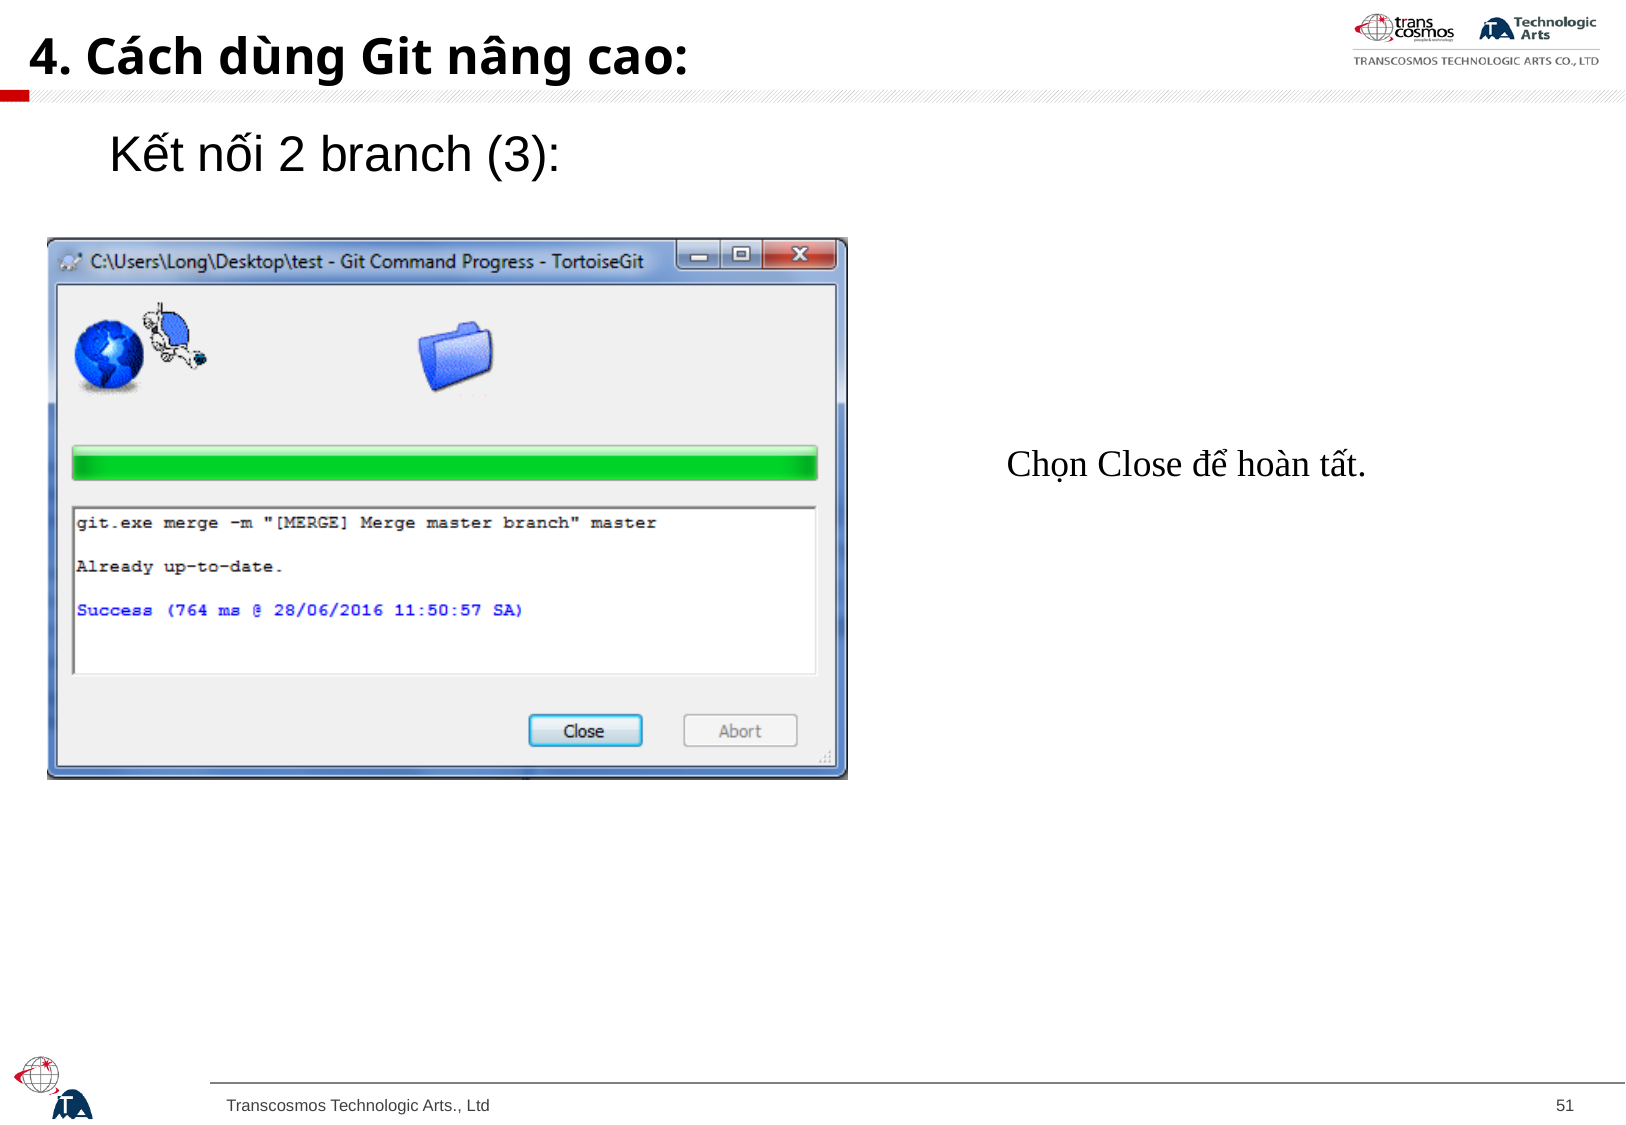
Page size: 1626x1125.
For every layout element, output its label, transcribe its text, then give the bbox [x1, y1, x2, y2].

text_box Chọn Close để hoàn tất. [897, 436, 1477, 721]
picture [14, 1055, 93, 1120]
title 4. Cách dùng Git nâng cao: [19, 25, 765, 90]
picture [46, 236, 848, 780]
picture [1351, 12, 1616, 79]
text_box Kết nối 2 branch (3): [19, 113, 1581, 189]
